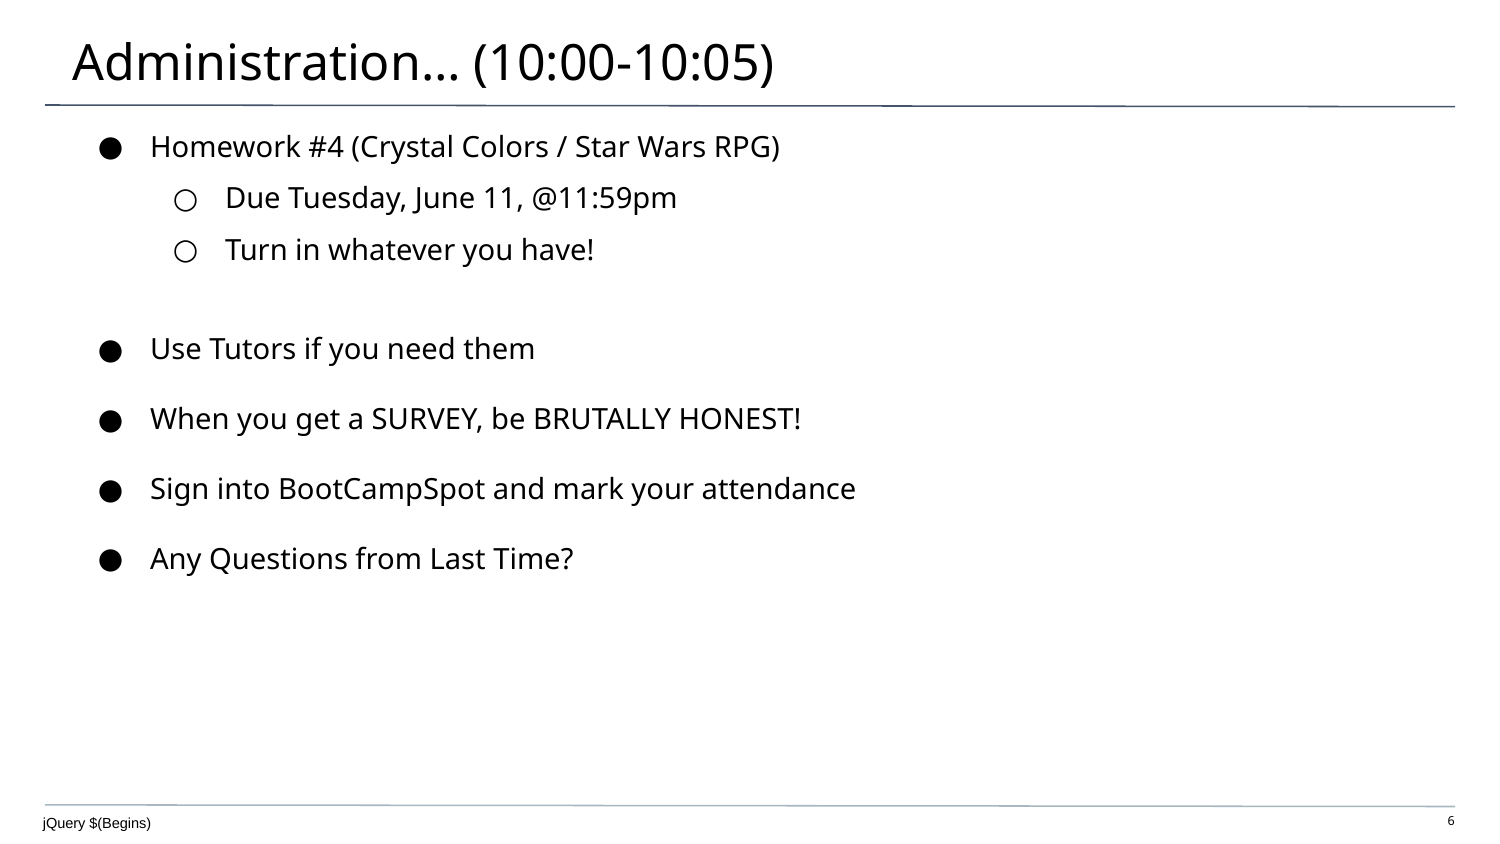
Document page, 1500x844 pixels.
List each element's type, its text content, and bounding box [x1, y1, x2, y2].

title Administration… (10:00-10:05) [0, 0, 1500, 88]
list Homework #4 (Crystal Colors / Star Wars RPG) Due Tuesday, June 11, @11:59pm Turn in whatever you have! Use Tutors if you need them When you get a SURVEY, be BRUTALLY HONEST! Sign into BootCampSpot and mark your attendance Any Questions from Last Time? [0, 127, 1500, 805]
subtitle jQuery $(Begins) [0, 806, 1306, 844]
